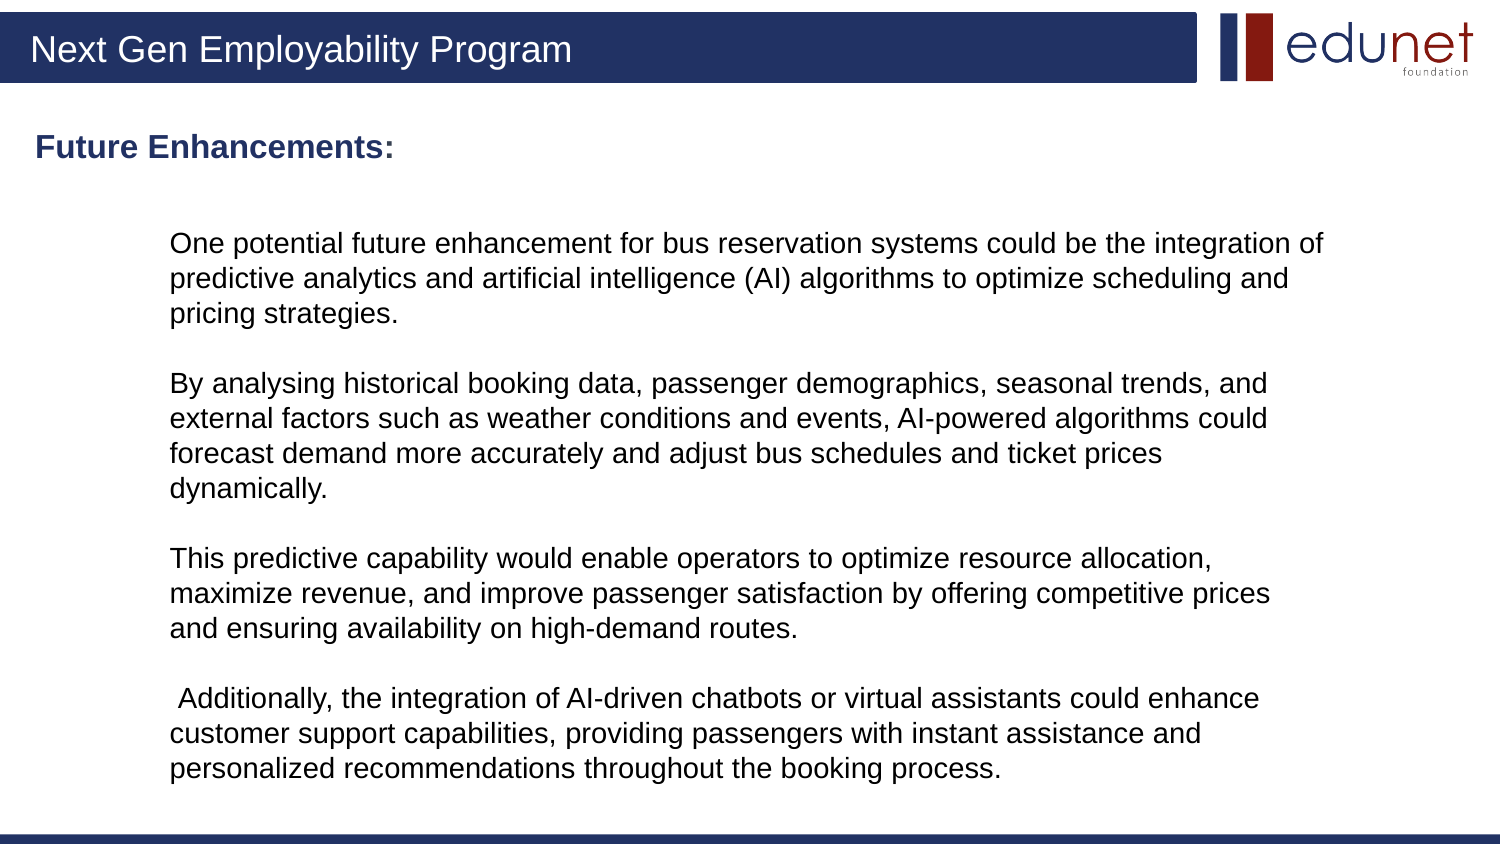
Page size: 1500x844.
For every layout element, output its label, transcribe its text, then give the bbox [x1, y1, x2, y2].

text_box One potential future enhancement for bus reservation systems could be the integration of predictive analytics and artificial intelligence (AI) algorithms to optimize scheduling and pricing strategies. By analysing historical booking data, passenger demographics, seasonal trends, and external factors such as weather conditions and events, AI-powered algorithms could forecast demand more accurately and adjust bus schedules and ticket prices dynamically. This predictive capability would enable operators to optimize resource allocation, maximize revenue, and improve passenger satisfaction by offering competitive prices and ensuring availability on high-demand routes. Additionally, the integration of AI-driven chatbots or virtual assistants could enhance customer support capabilities, providing passengers with instant assistance and personalized recommendations throughout the booking process. [154, 182, 1342, 792]
picture [1279, 14, 1482, 83]
title Future Enhancements: [35, 118, 1417, 208]
